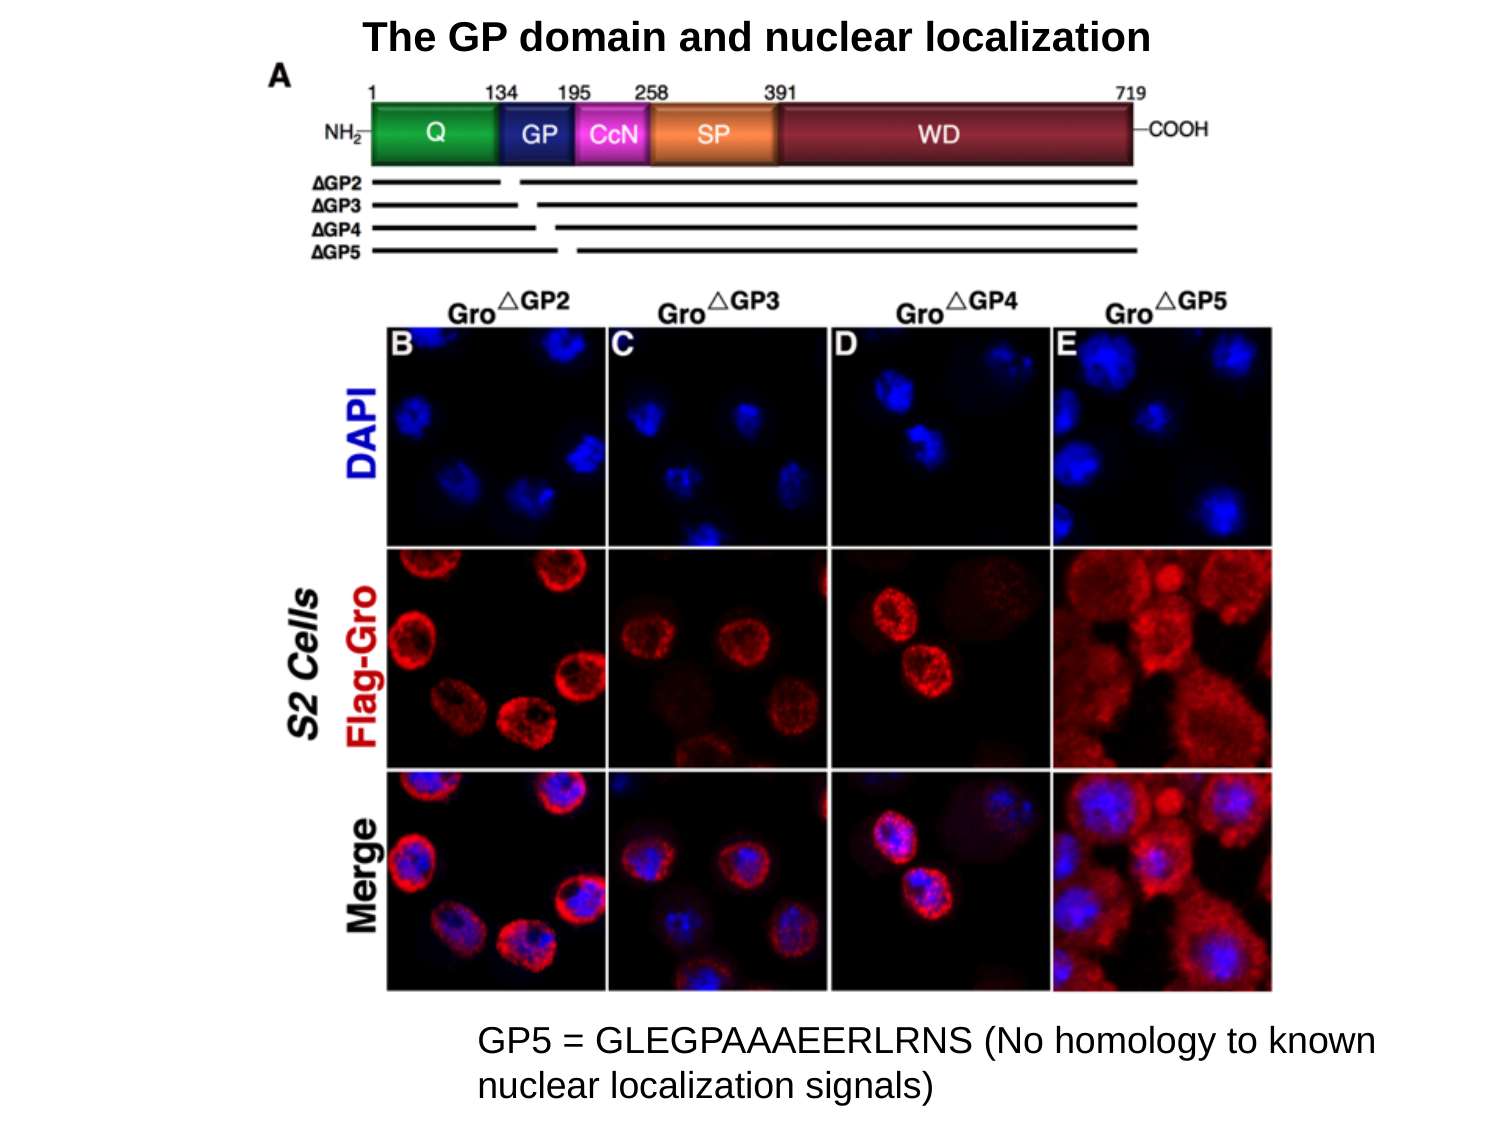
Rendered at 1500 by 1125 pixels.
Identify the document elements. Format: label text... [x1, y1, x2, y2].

picture [260, 51, 1290, 1009]
text_box GP5 = GLEGPAAAEERLRNS (No homology to known nuclear localization signals) [462, 1008, 1479, 1113]
text_box The GP domain and nuclear localization [35, 2, 1479, 68]
